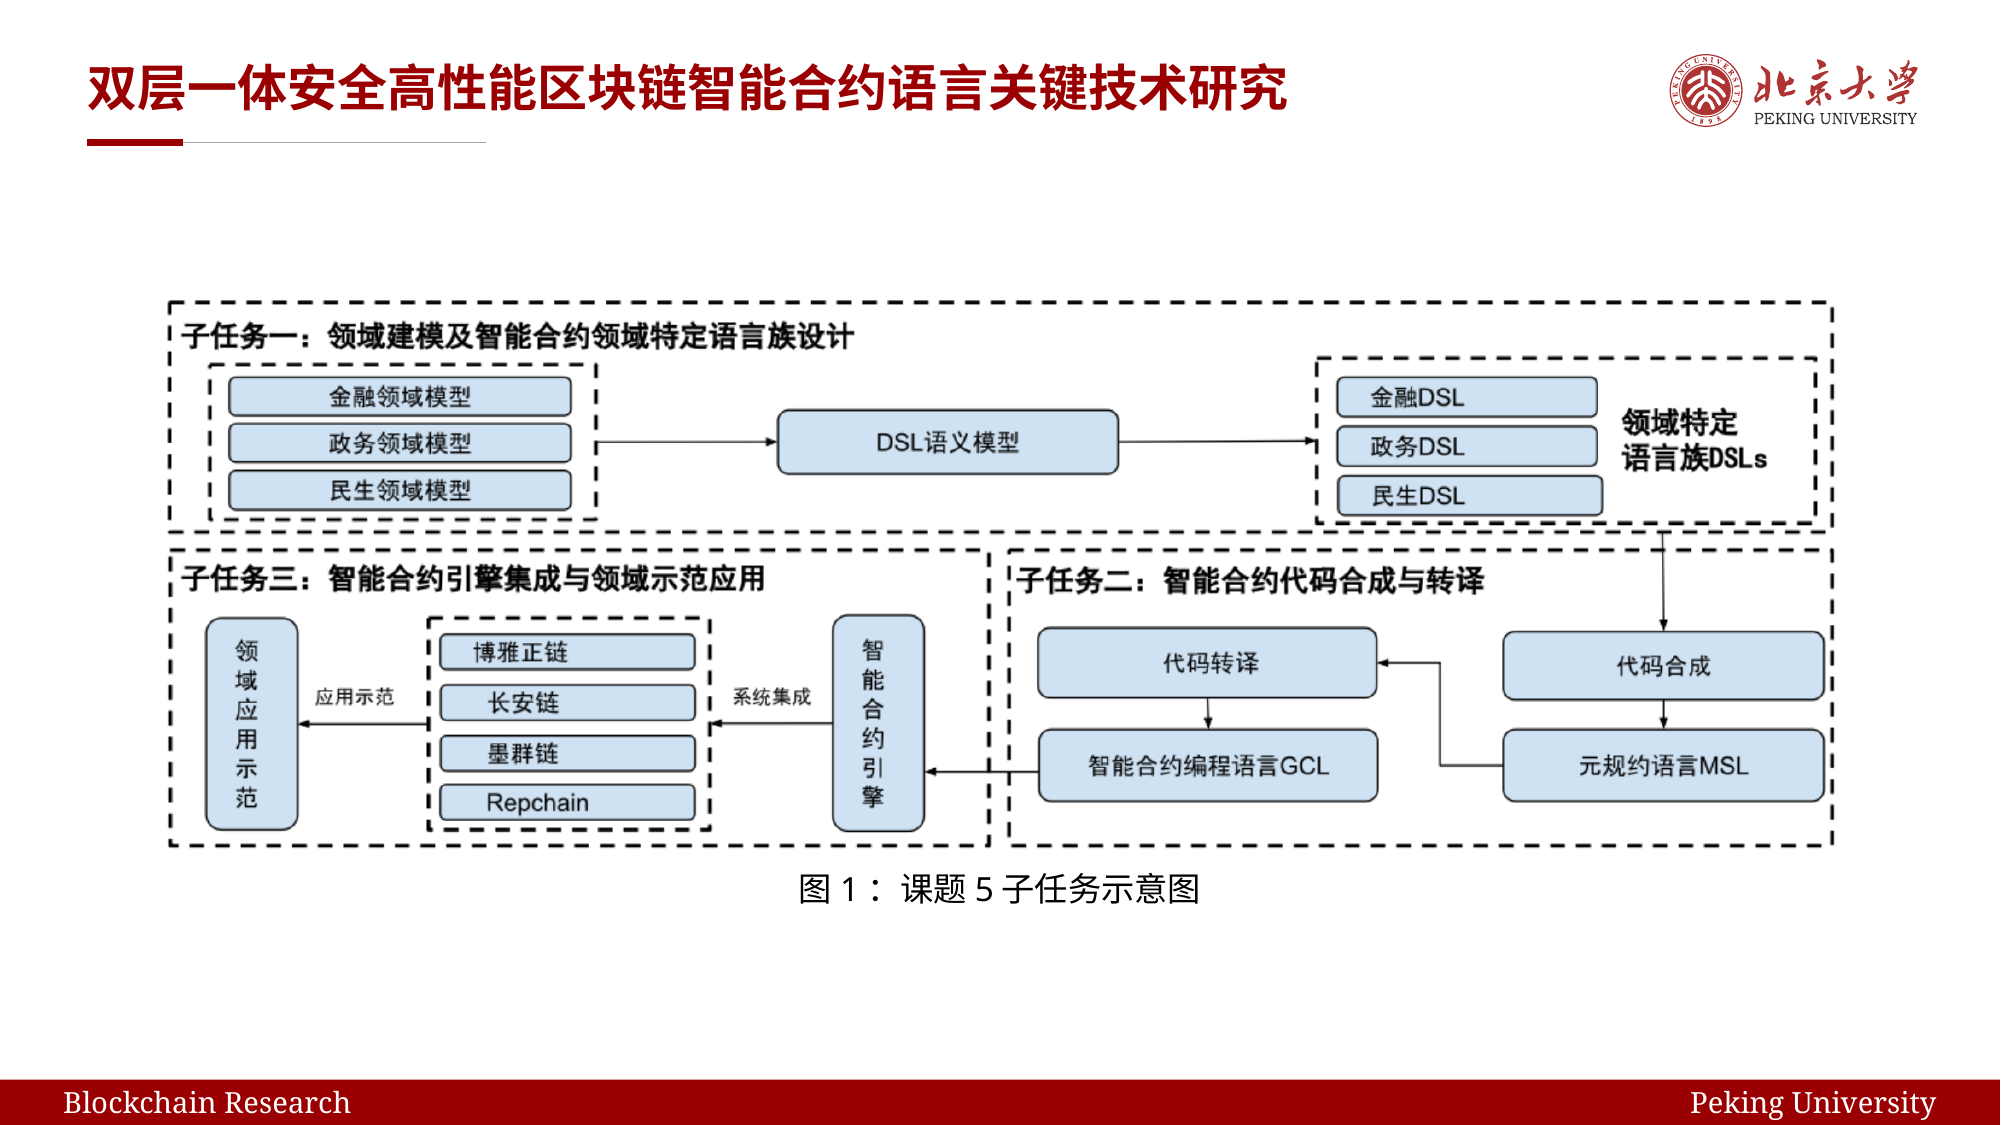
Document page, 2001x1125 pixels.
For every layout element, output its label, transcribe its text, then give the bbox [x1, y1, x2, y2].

picture [157, 289, 1843, 856]
text_box 图1：课题5子任务示意图 [564, 860, 1436, 916]
title 双层一体安全高性能区块链智能合约语言关键技术研究 [72, 39, 1559, 142]
